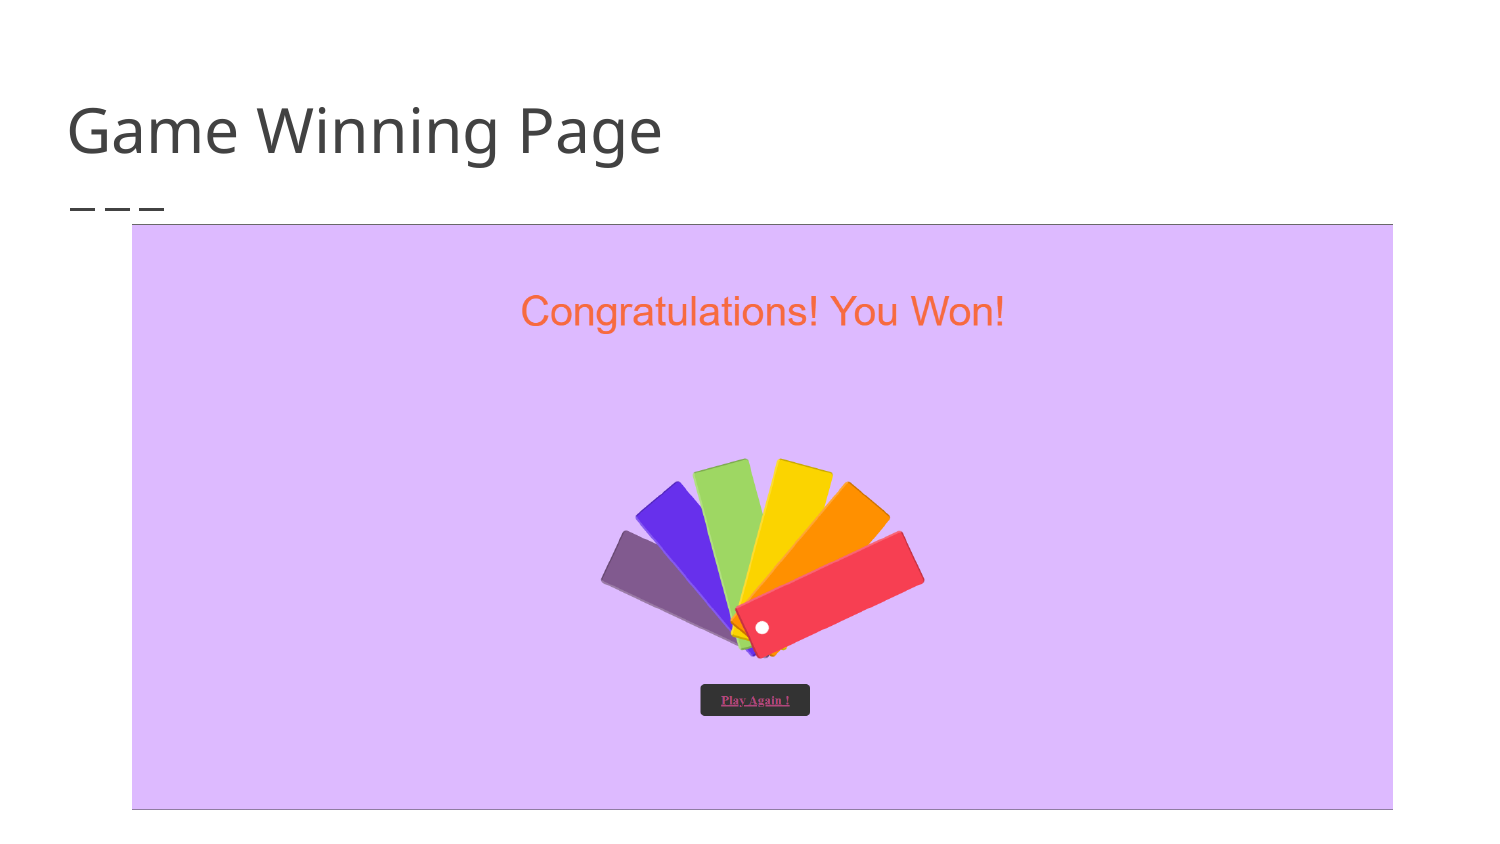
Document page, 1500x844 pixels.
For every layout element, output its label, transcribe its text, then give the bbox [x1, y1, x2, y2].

picture [132, 223, 1393, 810]
title Game Winning Page [51, 61, 1449, 182]
